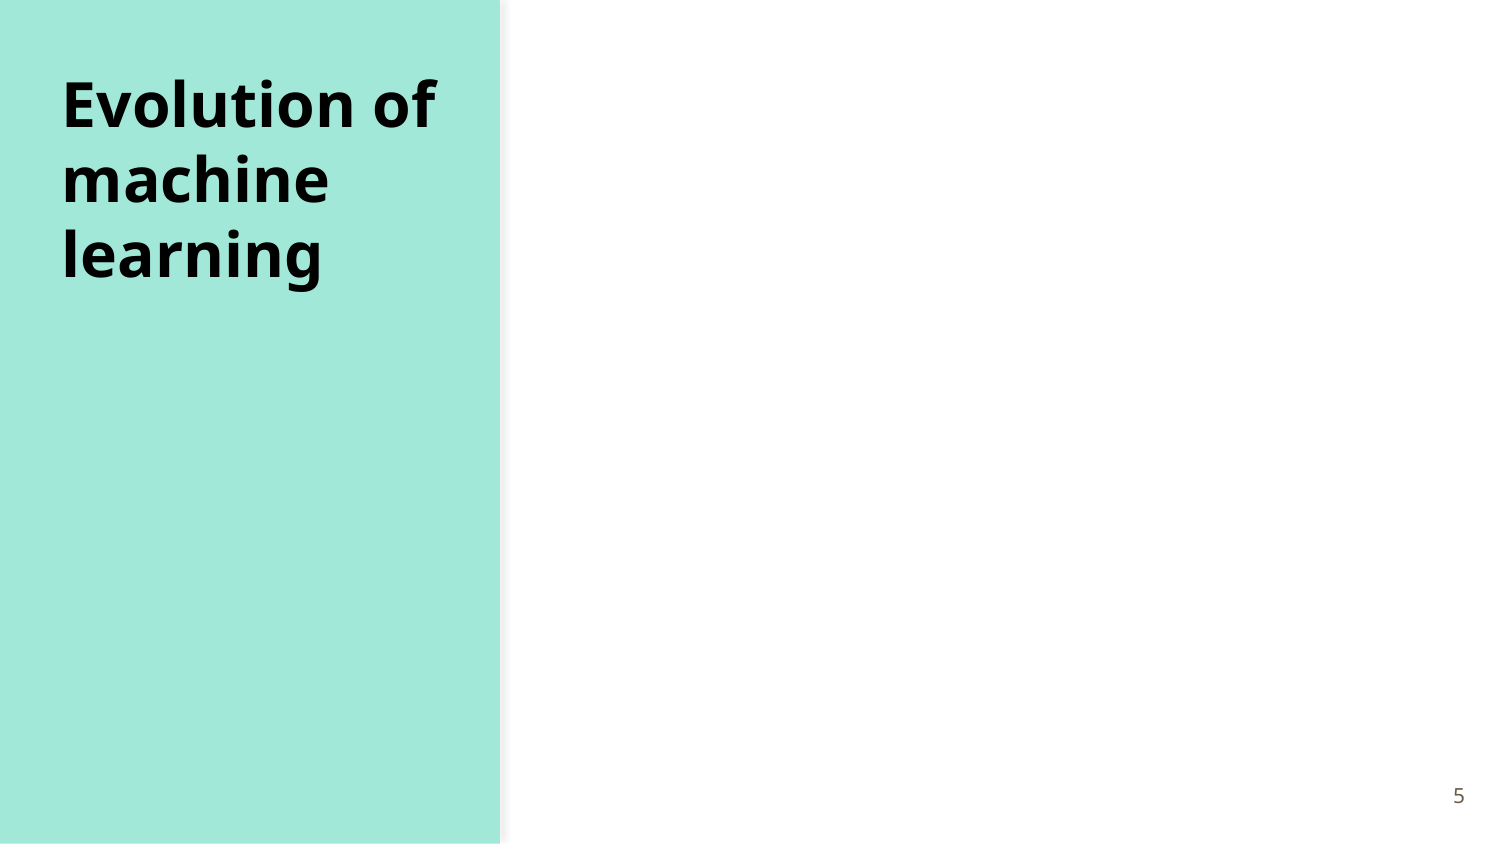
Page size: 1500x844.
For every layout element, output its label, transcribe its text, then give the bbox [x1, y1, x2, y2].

slide_number ‹#› [1389, 764, 1480, 830]
title Evolution of machine learning [46, 50, 454, 751]
